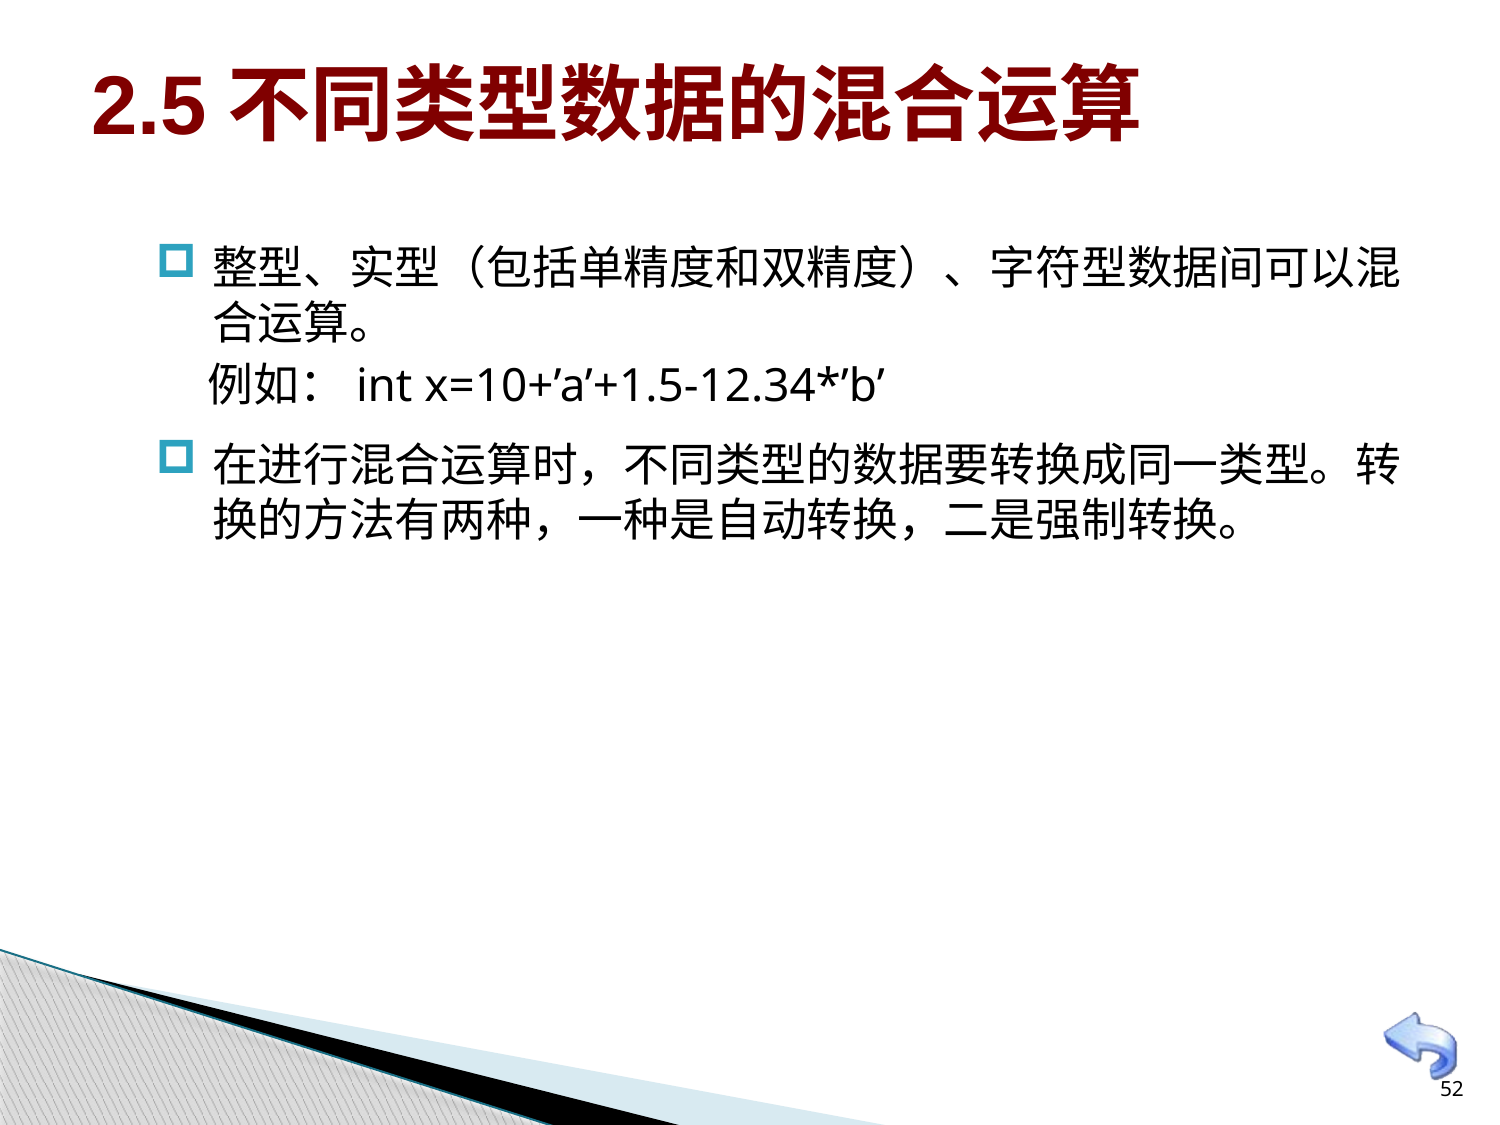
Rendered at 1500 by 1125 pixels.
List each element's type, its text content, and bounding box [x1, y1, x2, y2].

picture [1382, 1007, 1461, 1086]
text_box 整型、实型（包括单精度和双精度）、字符型数据间可以混合运算。 例如：int x=10+’a’+1.5-12.34*’b’ 在进行混合运算时，不同类型的数据要转换成同一类型。转换的方法有两种，一种是自动转换，二是强制转换。 [76, 231, 1460, 553]
slide_number 52 [1418, 1051, 1479, 1112]
text_box 2.5不同类型数据的混合运算 [76, 7, 1427, 195]
